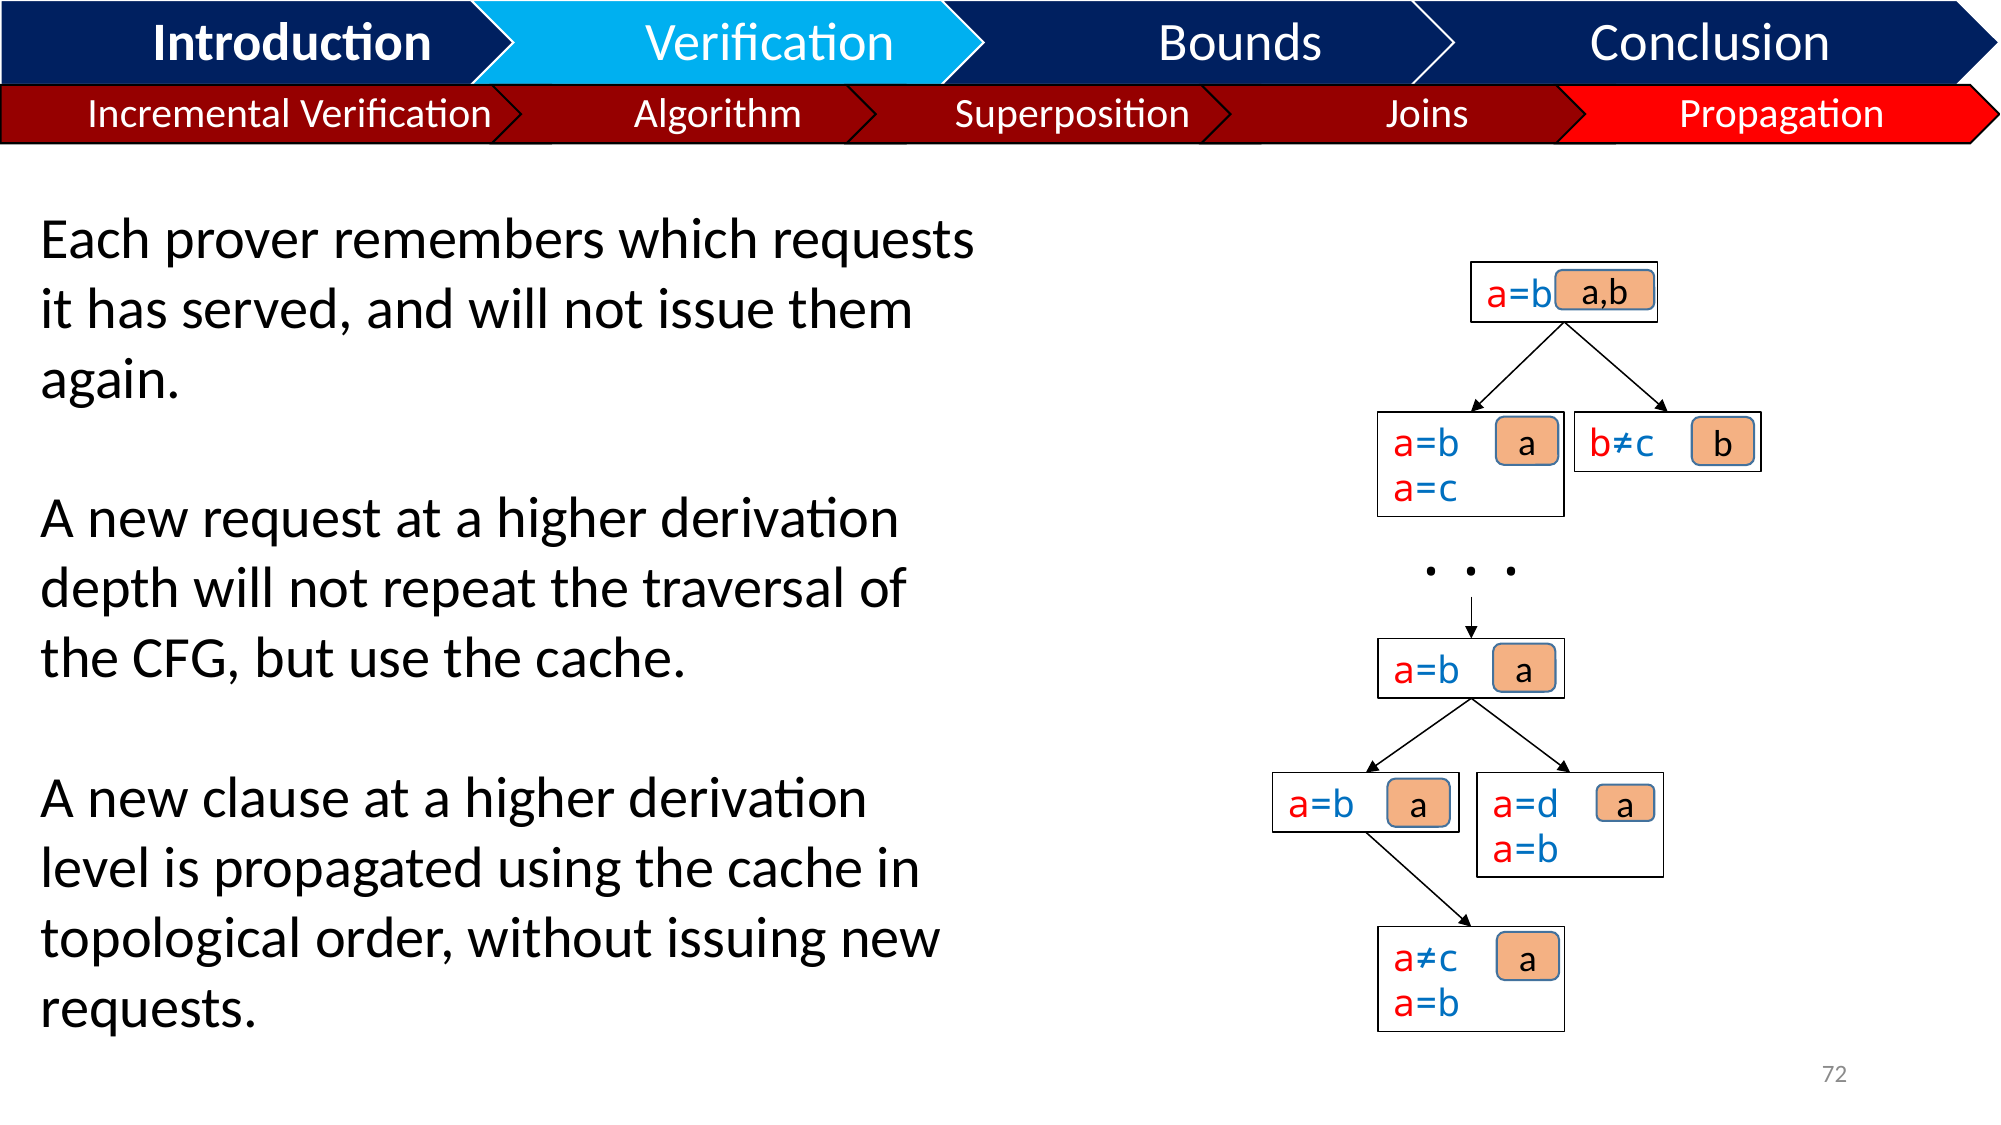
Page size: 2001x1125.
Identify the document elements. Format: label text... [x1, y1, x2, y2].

text_box a=b [1470, 262, 1658, 322]
text_box a=b [1272, 772, 1460, 833]
slide_number 72 [1412, 1042, 1863, 1103]
text_box a [1386, 777, 1451, 828]
text_box ... [1377, 501, 1565, 597]
text_box Each prover remembers which requests it has served, and will not issue them again. A new request at a higher derivation depth will not repeat the traversal of the CFG, but use the cache. A new clause at a higher derivation level is propagated using the cache in topological order, without issuing new requests. [26, 192, 1004, 1047]
text_box b [1690, 415, 1756, 467]
text_box a [1492, 642, 1557, 693]
text_box a [1495, 930, 1561, 982]
text_box a=d a=b [1476, 772, 1664, 878]
text_box a [1595, 783, 1656, 822]
text_box b≠c [1574, 411, 1762, 472]
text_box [1365, 832, 1472, 927]
text_box a,b [1554, 268, 1656, 311]
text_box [0, 84, 2000, 144]
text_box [1365, 699, 1471, 773]
text_box a=b a=c [1377, 411, 1565, 501]
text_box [1470, 322, 1564, 412]
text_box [1471, 699, 1571, 773]
text_box a [1494, 415, 1560, 466]
text_box a=b [1377, 638, 1565, 699]
text_box a≠c a=b [1377, 926, 1565, 1032]
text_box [1564, 322, 1668, 412]
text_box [0, 0, 2000, 84]
